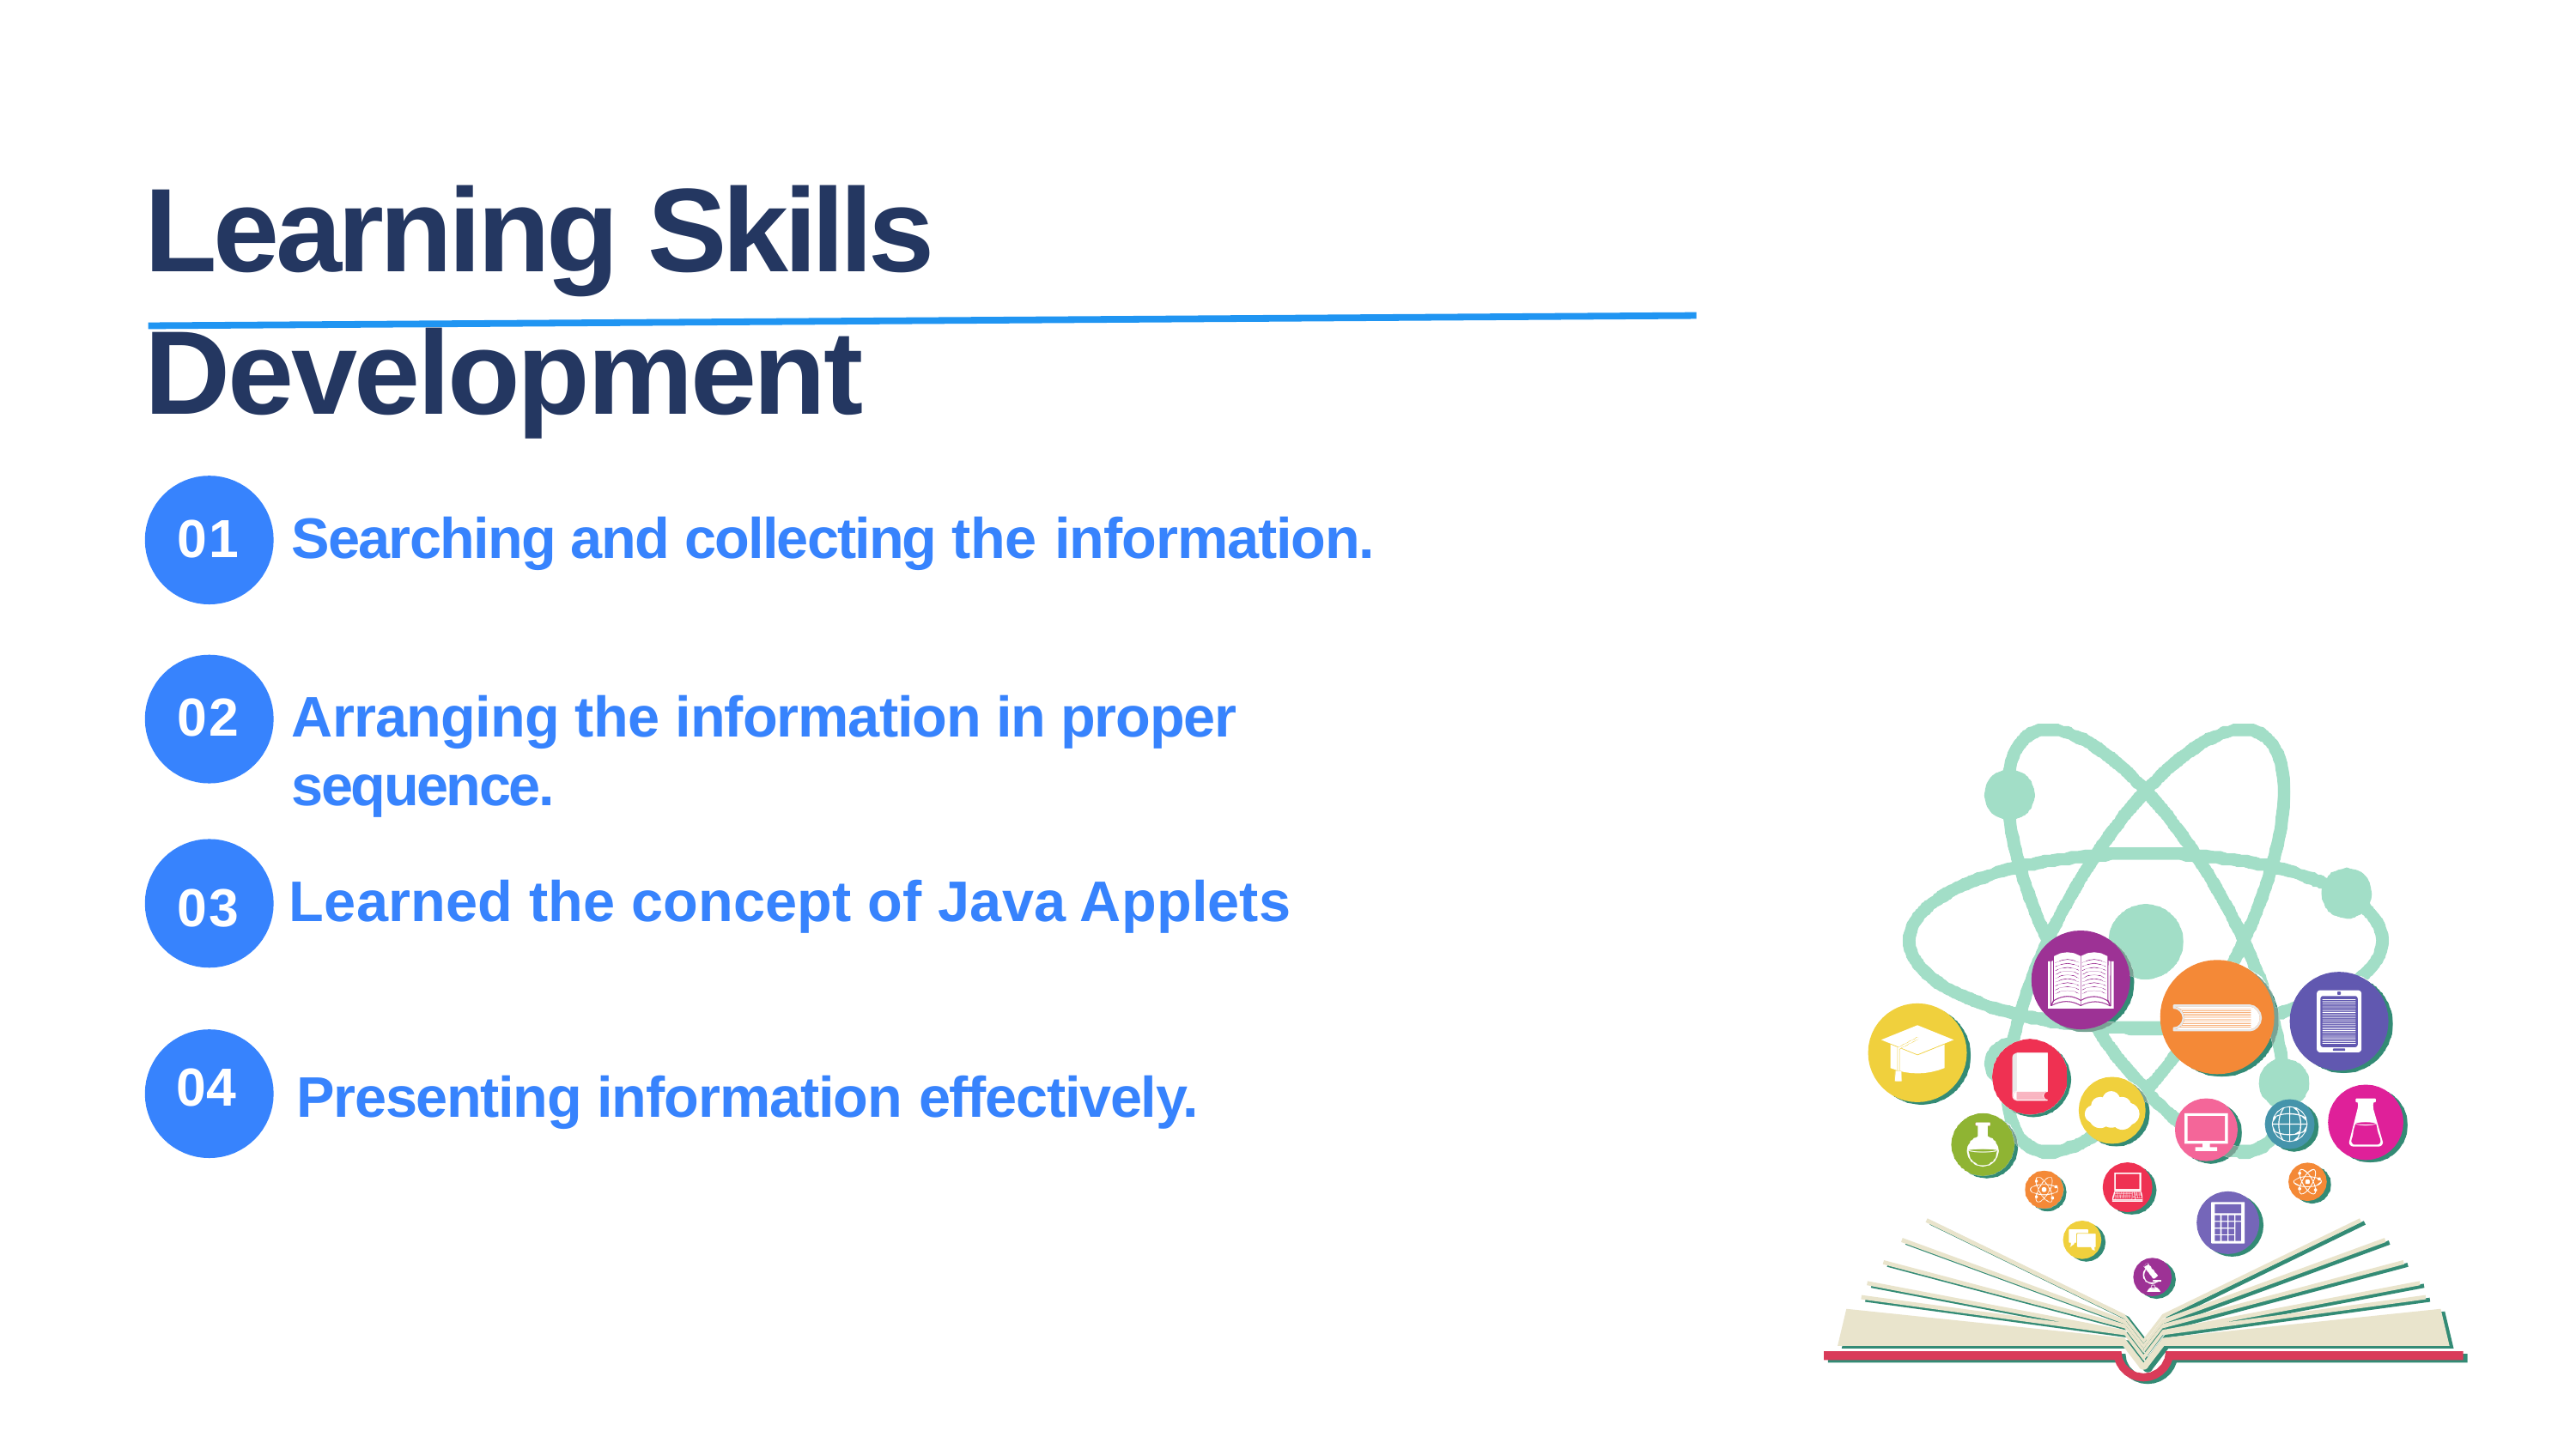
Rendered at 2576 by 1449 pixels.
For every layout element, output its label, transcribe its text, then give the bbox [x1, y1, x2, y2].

text_box [144, 654, 274, 784]
text_box 03 [175, 871, 244, 938]
text_box Learned the concept of Java Applets Presenting information effectively. [191, 862, 1352, 1129]
text_box 01 [175, 501, 244, 568]
text_box 04 [174, 1051, 243, 1118]
text_box Arranging the information in proper sequence. [289, 677, 1516, 817]
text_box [1823, 724, 2468, 1385]
text_box [144, 1032, 264, 1159]
text_box [144, 476, 274, 605]
text_box Searching and collecting the information. [289, 499, 1376, 570]
text_box 02 [175, 681, 244, 748]
title Learning Skills Development [143, 150, 1678, 438]
text_box [144, 839, 259, 966]
